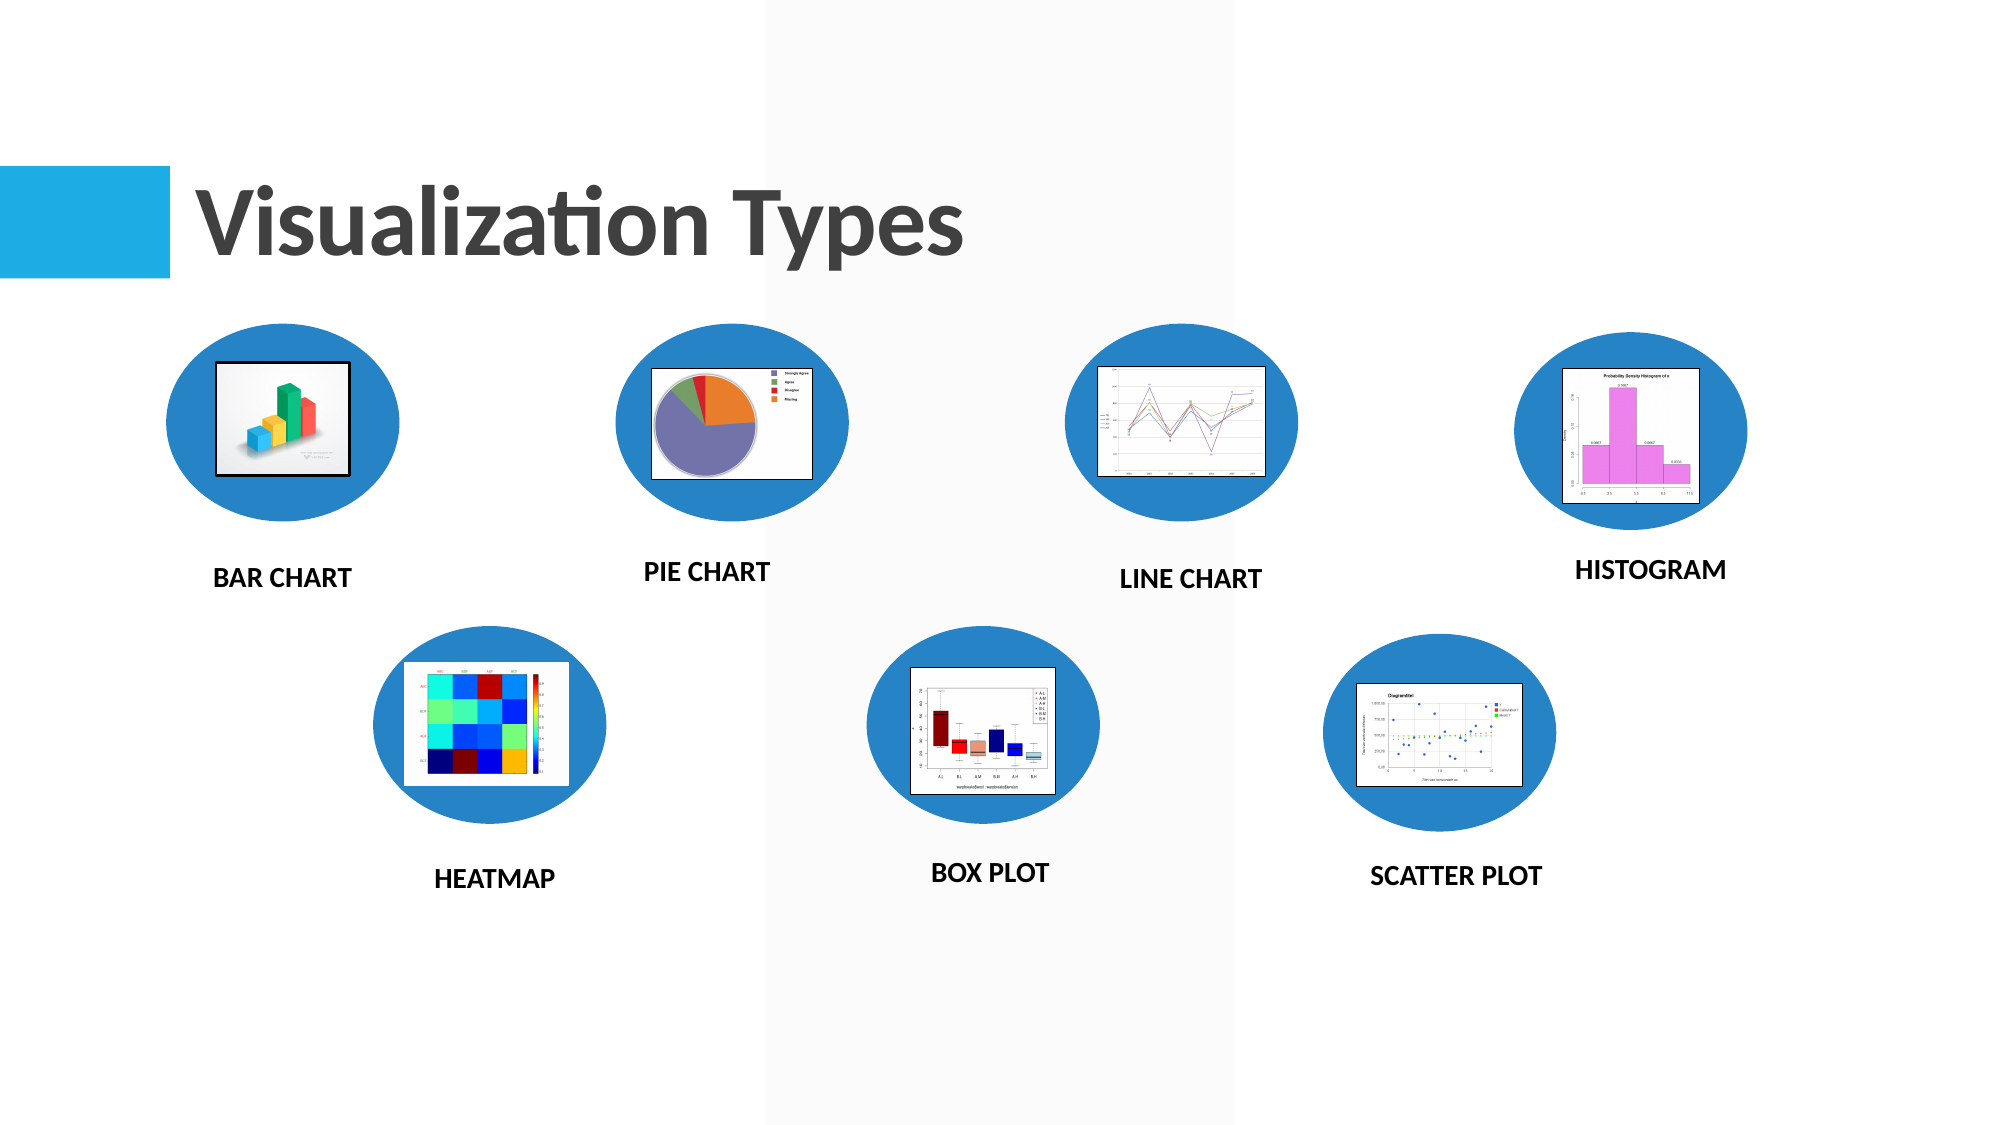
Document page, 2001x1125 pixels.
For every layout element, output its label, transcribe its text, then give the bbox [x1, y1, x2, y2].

picture [1561, 367, 1700, 505]
picture [1097, 365, 1266, 478]
title Visualization Types [180, 47, 1830, 285]
picture [650, 367, 814, 481]
picture [403, 661, 569, 786]
picture [910, 666, 1057, 795]
picture [1355, 683, 1524, 788]
chart [1521, 325, 1741, 529]
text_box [91, 323, 1843, 913]
